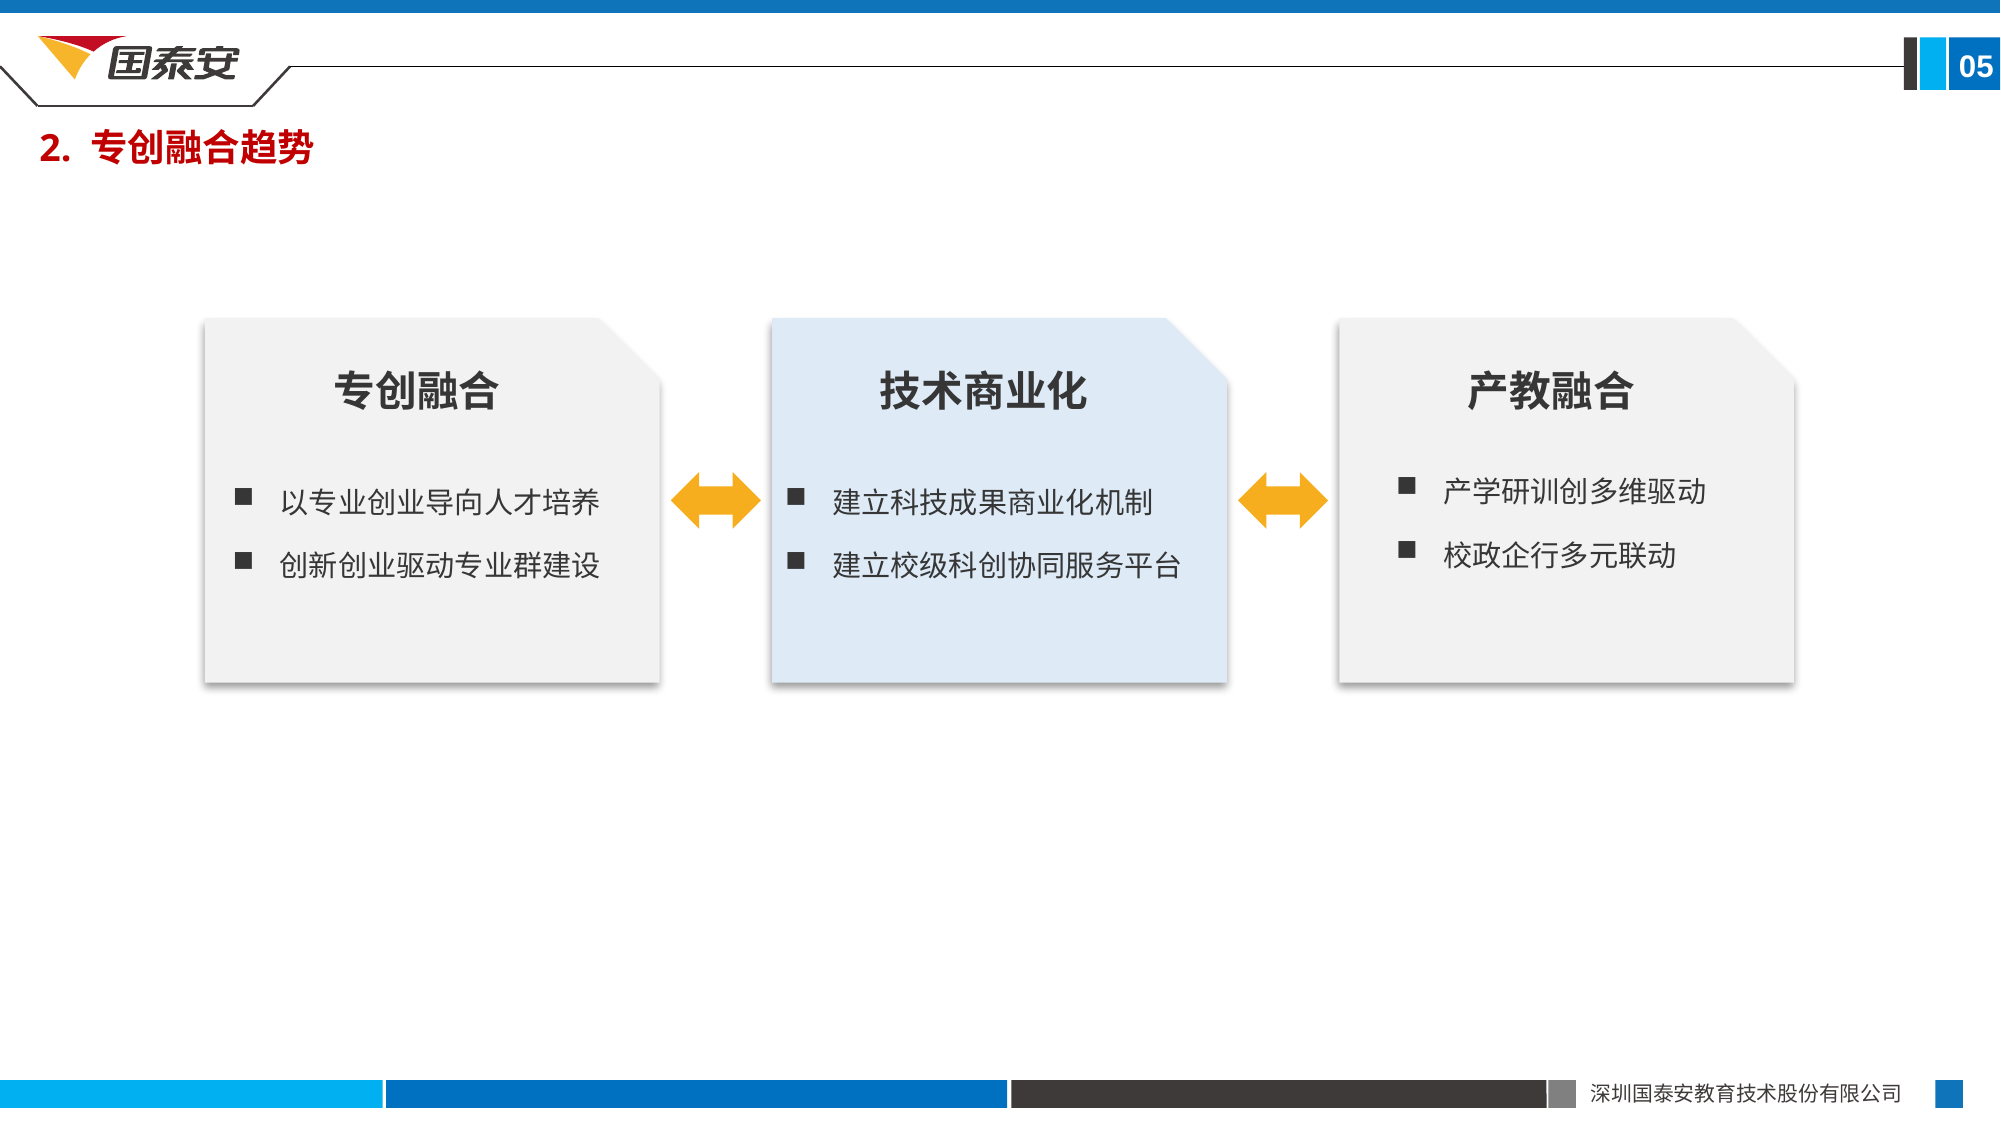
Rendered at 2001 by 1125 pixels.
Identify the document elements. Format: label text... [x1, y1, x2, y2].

text_box 技术商业化 建立科技成果商业化机制 建立校级科创协同服务平台 [772, 318, 1227, 683]
text_box 05 [1944, 38, 2000, 91]
text_box 2. 专创融合趋势 [24, 116, 331, 177]
text_box 专创融合 以专业创业导向人才培养 创新创业驱动专业群建设 [204, 318, 660, 683]
text_box 产教融合 产学研训创多维驱动 校政企行多元联动 [1339, 318, 1794, 683]
text_box [670, 472, 761, 529]
text_box [1237, 472, 1329, 529]
